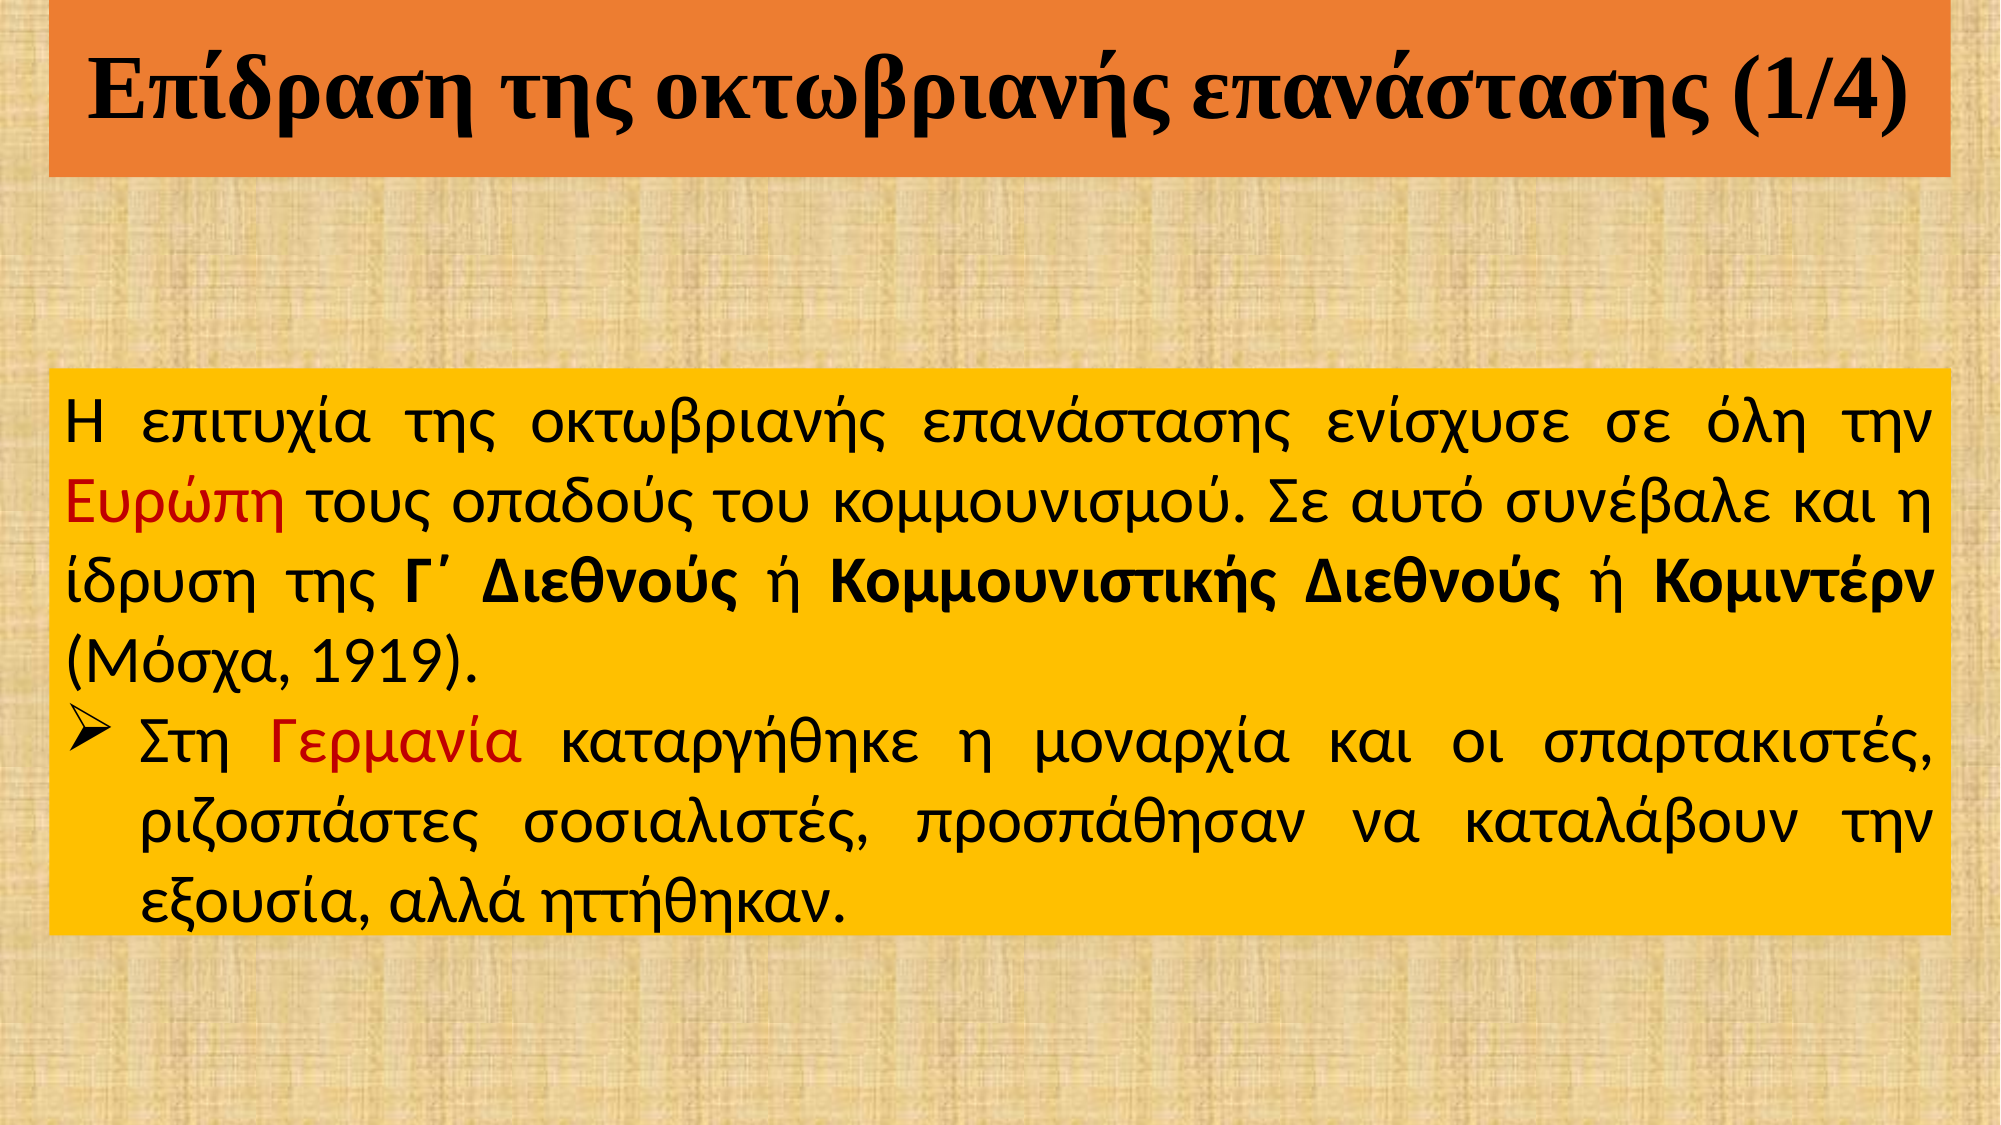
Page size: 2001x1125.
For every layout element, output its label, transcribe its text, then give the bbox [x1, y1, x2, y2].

title Επίδραση της οκτωβριανής επανάστασης (1/4) [49, 0, 1951, 178]
text_box Η επιτυχία της οκτωβριανής επανάστασης ενίσχυσε σε όλη την Ευρώπη τους οπαδούς του κομμουνισμού. Σε αυτό συνέβαλε και η ίδρυση της Γ΄ Διεθνούς ή Κομμουνιστικής Διεθνούς ή Κομιντέρν (Μόσχα, 1919). Στη Γερμανία καταργήθηκε η μοναρχία και οι σπαρτακιστές, ριζοσπάστες σο­σιαλιστές, προσπάθησαν να καταλάβουν την εξουσία, αλλά ηττήθηκαν. [49, 368, 1951, 936]
picture [0, 0, 2001, 1125]
